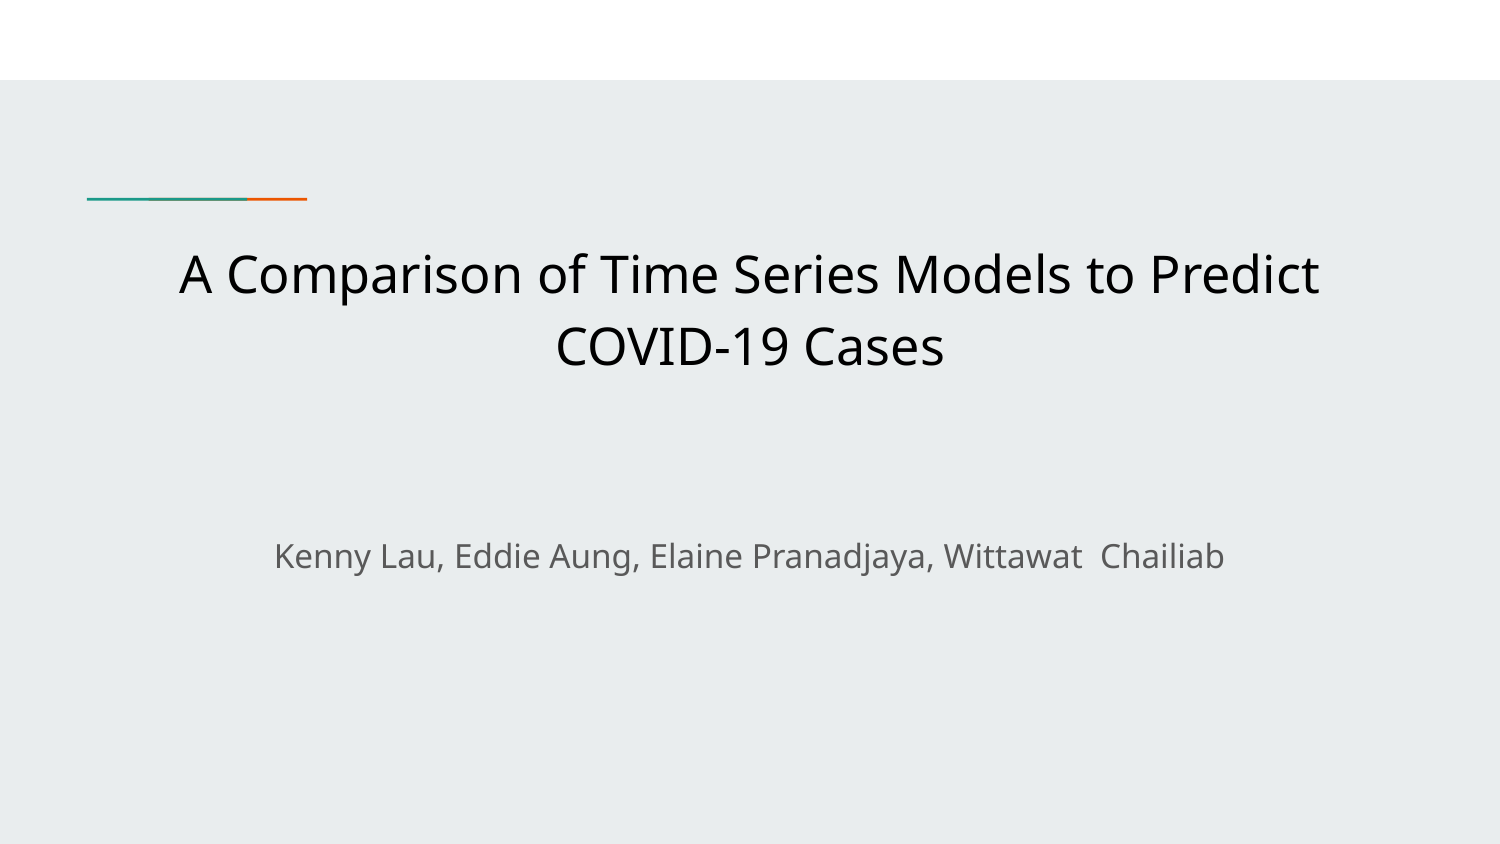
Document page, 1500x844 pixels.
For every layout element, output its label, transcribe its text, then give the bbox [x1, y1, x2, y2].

title A Comparison of Time Series Models to Predict COVID-19 Cases [119, 216, 1381, 490]
subtitle Kenny Lau, Eddie Aung, Elaine Pranadjaya, Wittawat Chailiab [119, 520, 1381, 610]
